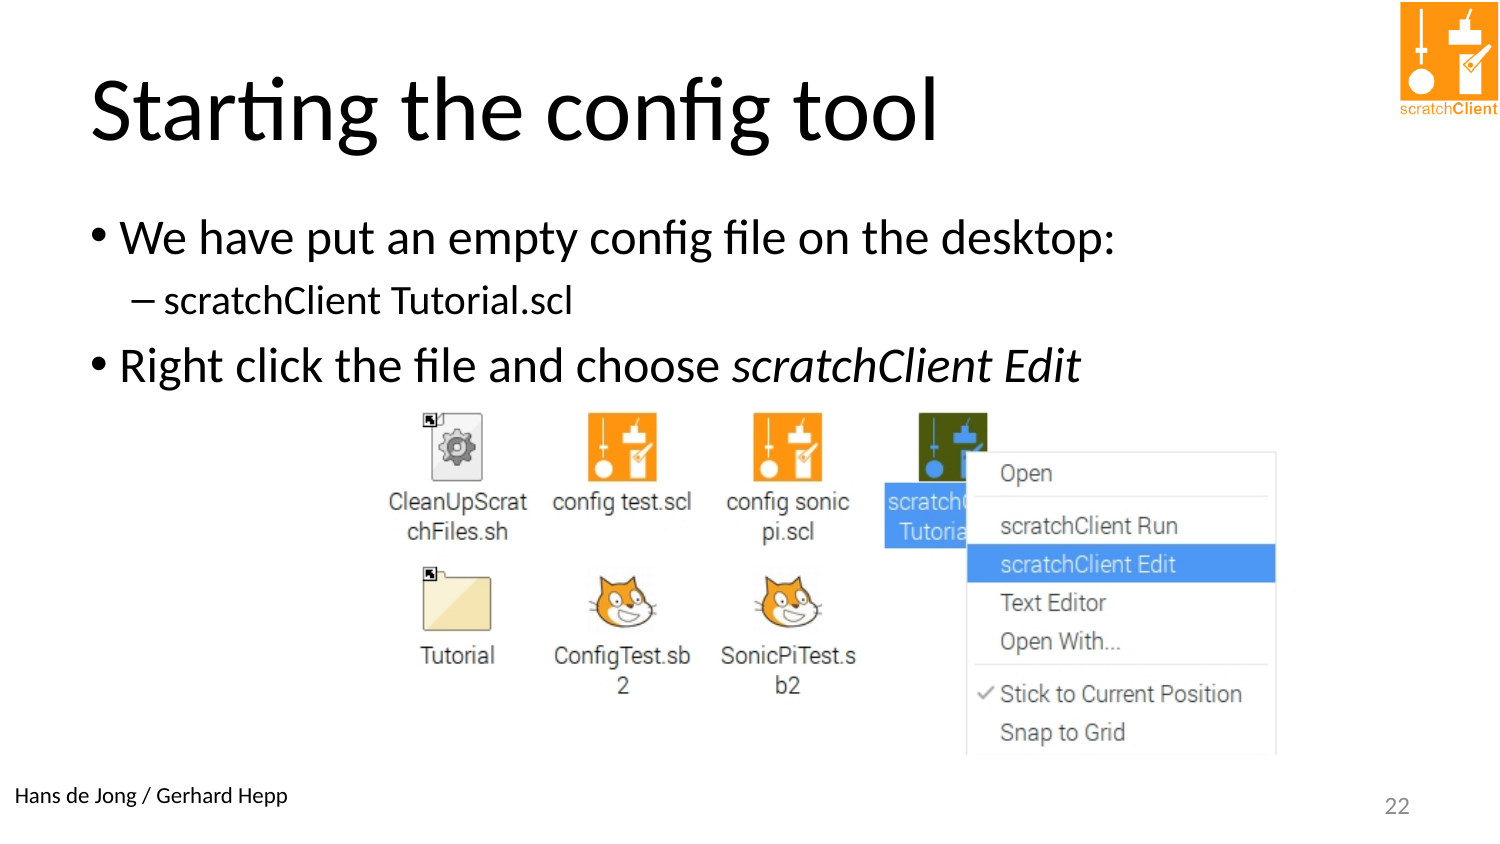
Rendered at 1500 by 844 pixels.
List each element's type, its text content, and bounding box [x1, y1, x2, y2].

title Starting the config tool [75, 33, 1425, 175]
slide_number 22 [1340, 782, 1425, 827]
picture [1398, 2, 1499, 118]
list We have put an empty config file on the desktop: scratchClient Tutorial.scl Right click the file and choose scratchClient Edit [75, 196, 1425, 754]
picture [359, 409, 1341, 755]
